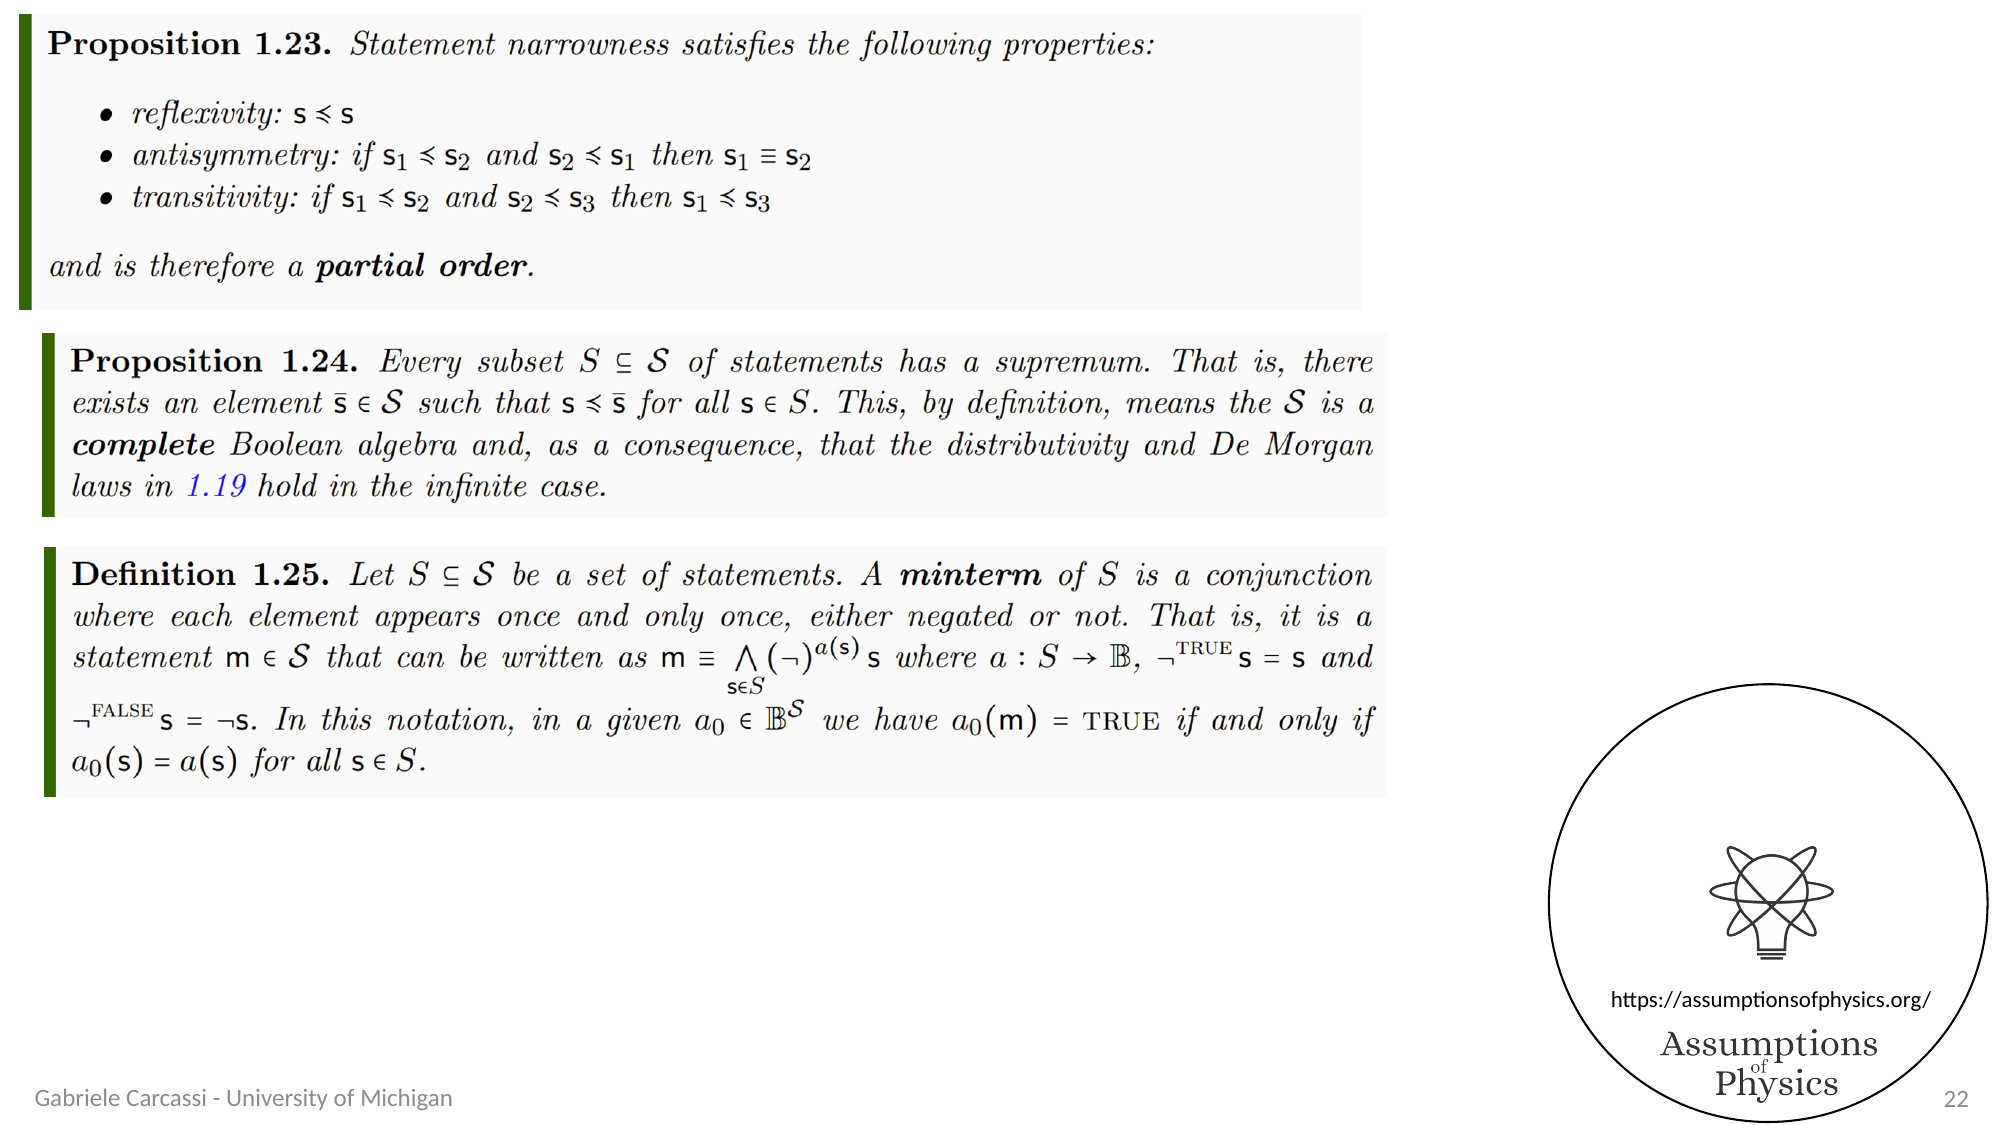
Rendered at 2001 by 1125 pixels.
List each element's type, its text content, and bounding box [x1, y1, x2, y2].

footer Gabriele Carcassi - University of Michigan [19, 1077, 999, 1116]
picture [42, 332, 1390, 517]
picture [42, 547, 1390, 797]
picture [19, 14, 1363, 310]
picture [1709, 846, 1834, 960]
picture [1660, 1029, 1877, 1103]
slide_number 22 [1893, 1078, 1985, 1116]
